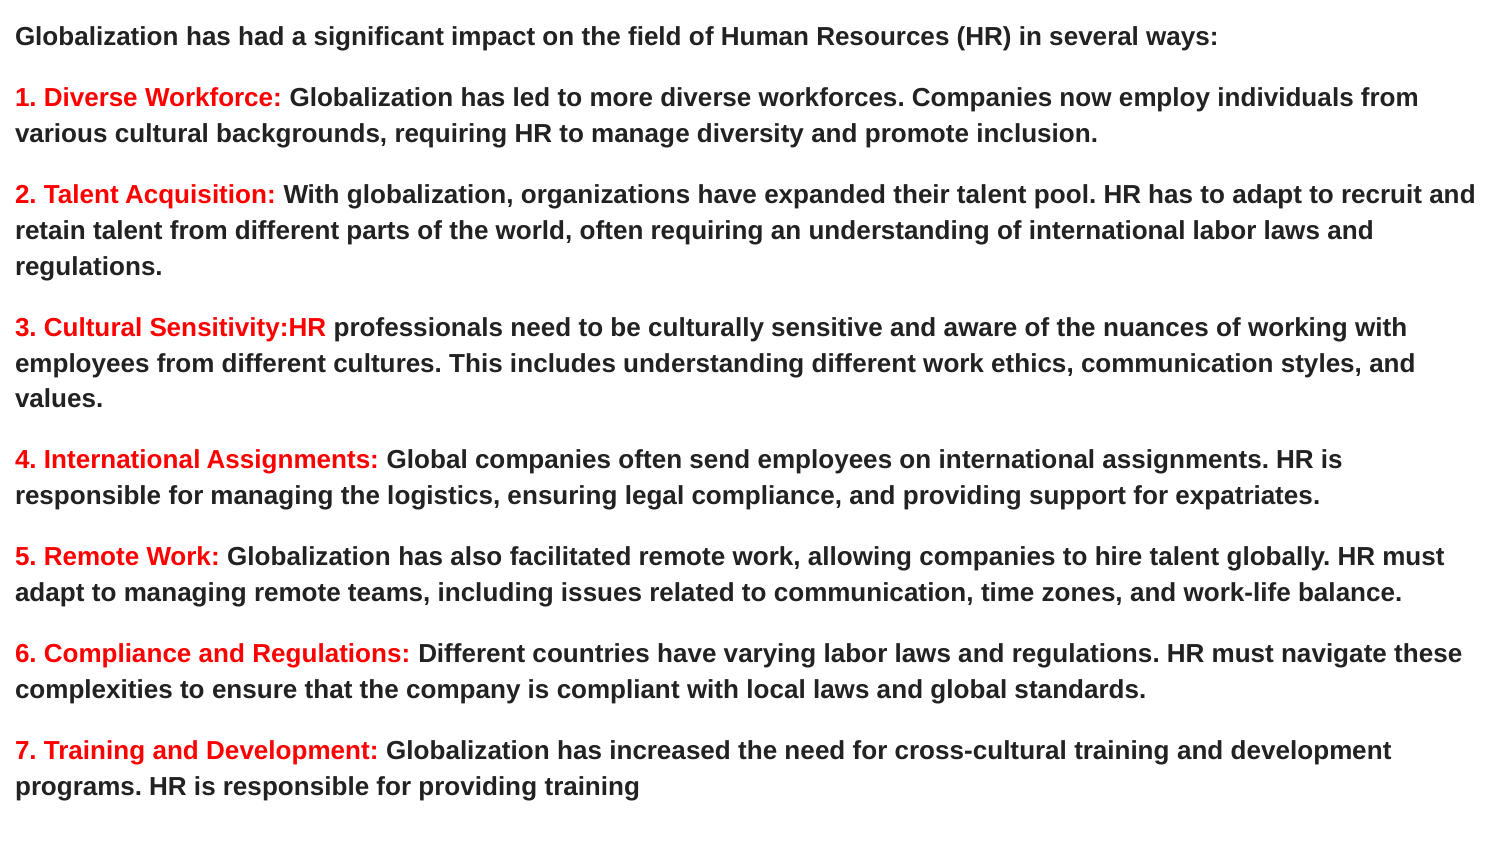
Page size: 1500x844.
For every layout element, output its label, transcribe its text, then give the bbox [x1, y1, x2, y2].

list Globalization has had a significant impact on the field of Human Resources (HR) in several ways: 1. Diverse Workforce: Globalization has led to more diverse workforces. Companies now employ individuals from various cultural backgrounds, requiring HR to manage diversity and promote inclusion. 2. Talent Acquisition: With globalization, organizations have expanded their talent pool. HR has to adapt to recruit and retain talent from different parts of the world, often requiring an understanding of international labor laws and regulations. 3. Cultural Sensitivity:HR professionals need to be culturally sensitive and aware of the nuances of working with employees from different cultures. This includes understanding different work ethics, communication styles, and values. 4. International Assignments: Global companies often send employees on international assignments. HR is responsible for managing the logistics, ensuring legal compliance, and providing support for expatriates. 5. Remote Work: Globalization has also facilitated remote work, allowing companies to hire talent globally. HR must adapt to managing remote teams, including issues related to communication, time zones, and work-life balance. 6. Compliance and Regulations: Different countries have varying labor laws and regulations. HR must navigate these complexities to ensure that the company is compliant with local laws and global standards. 7. Training and Development: Globalization has increased the need for cross-cultural training and development programs. HR is responsible for providing training [0, 0, 1493, 844]
